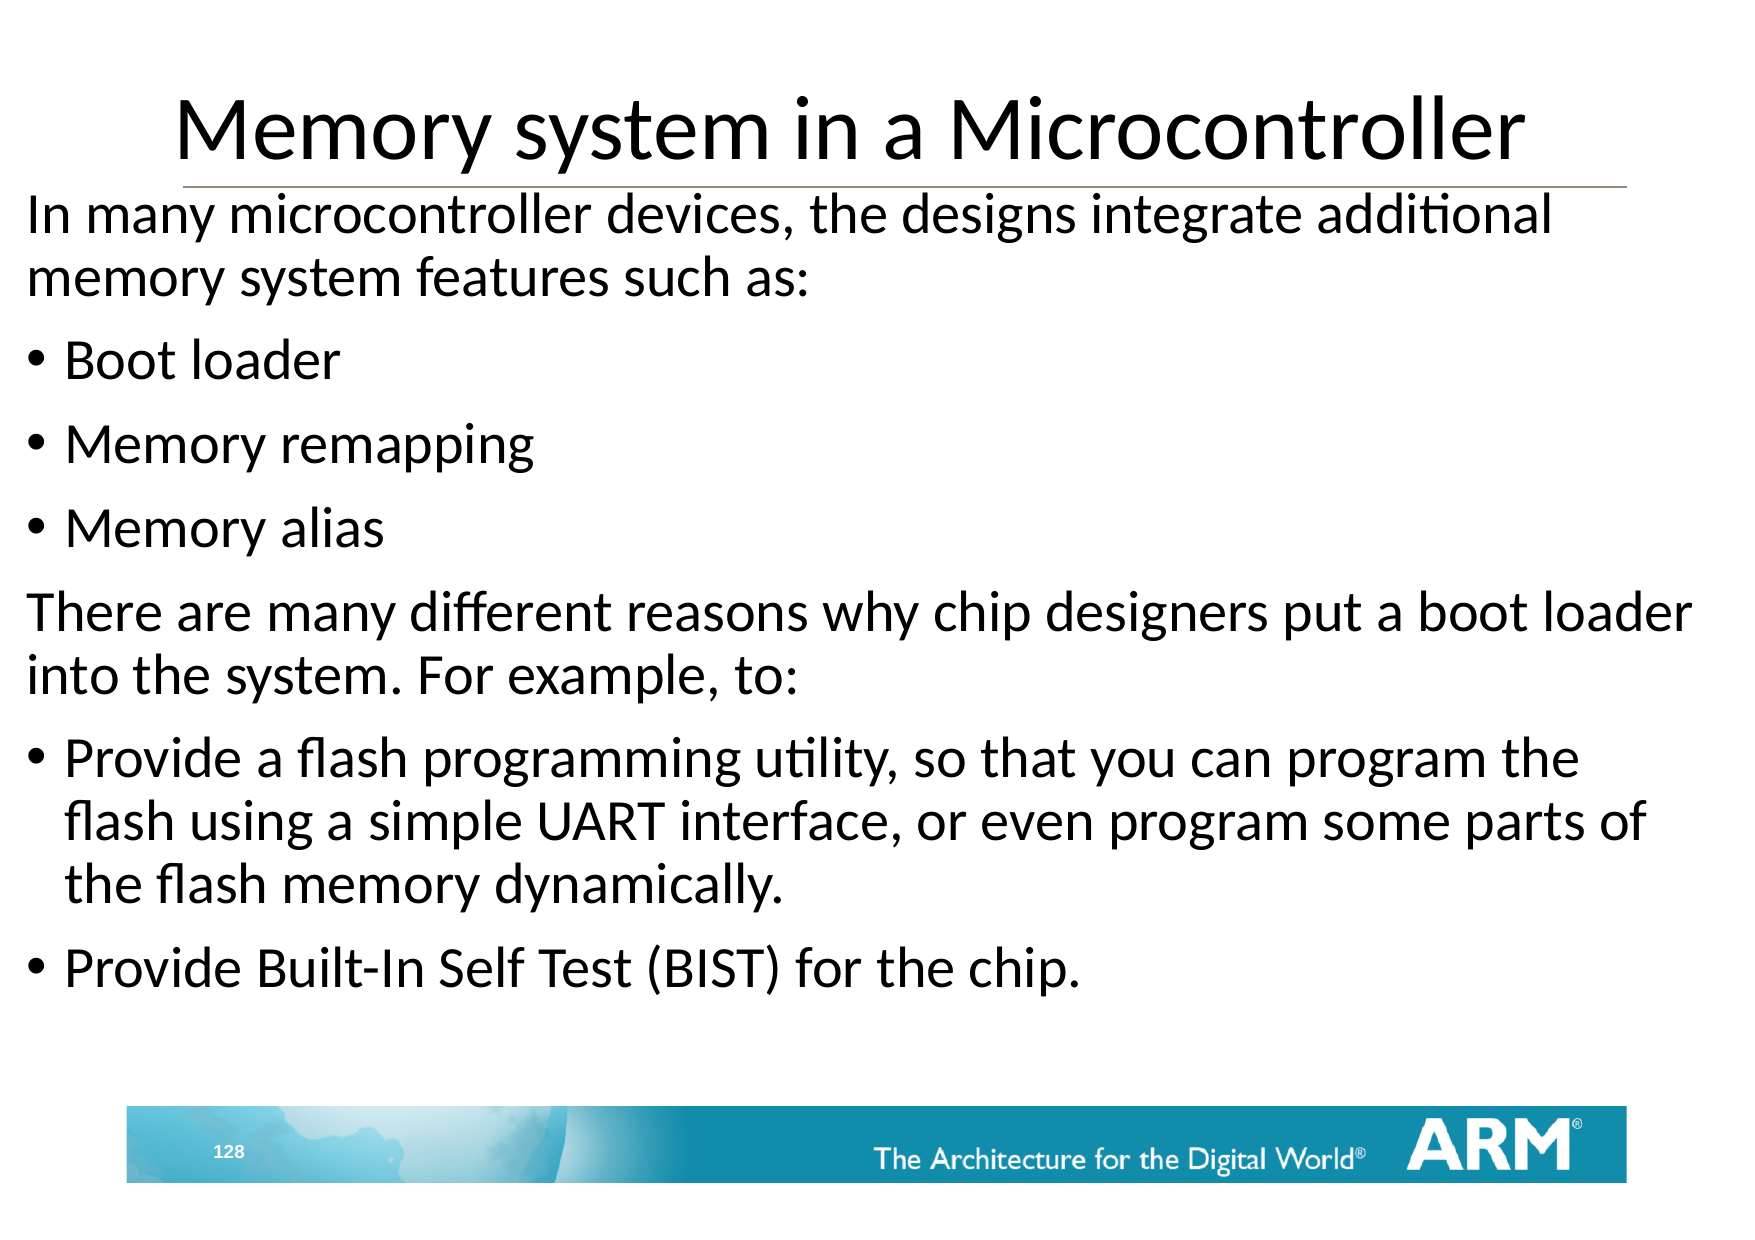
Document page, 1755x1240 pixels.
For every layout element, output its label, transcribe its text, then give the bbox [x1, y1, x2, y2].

title Memory system in a Microcontroller [173, 80, 1581, 172]
picture [126, 1106, 1627, 1183]
list In many microcontroller devices, the designs integrate additional memory system features such as: Boot loader Memory remapping Memory alias There are many different reasons why chip designers put a boot loader into the system. For example, to: Provide a flash programming utility, so that you can program the flash using a simple UART interface, or even program some parts of the flash memory dynamically. Provide Built-In Self Test (BIST) for the chip. [26, 182, 1704, 457]
slide_number 128 [198, 1139, 287, 1187]
